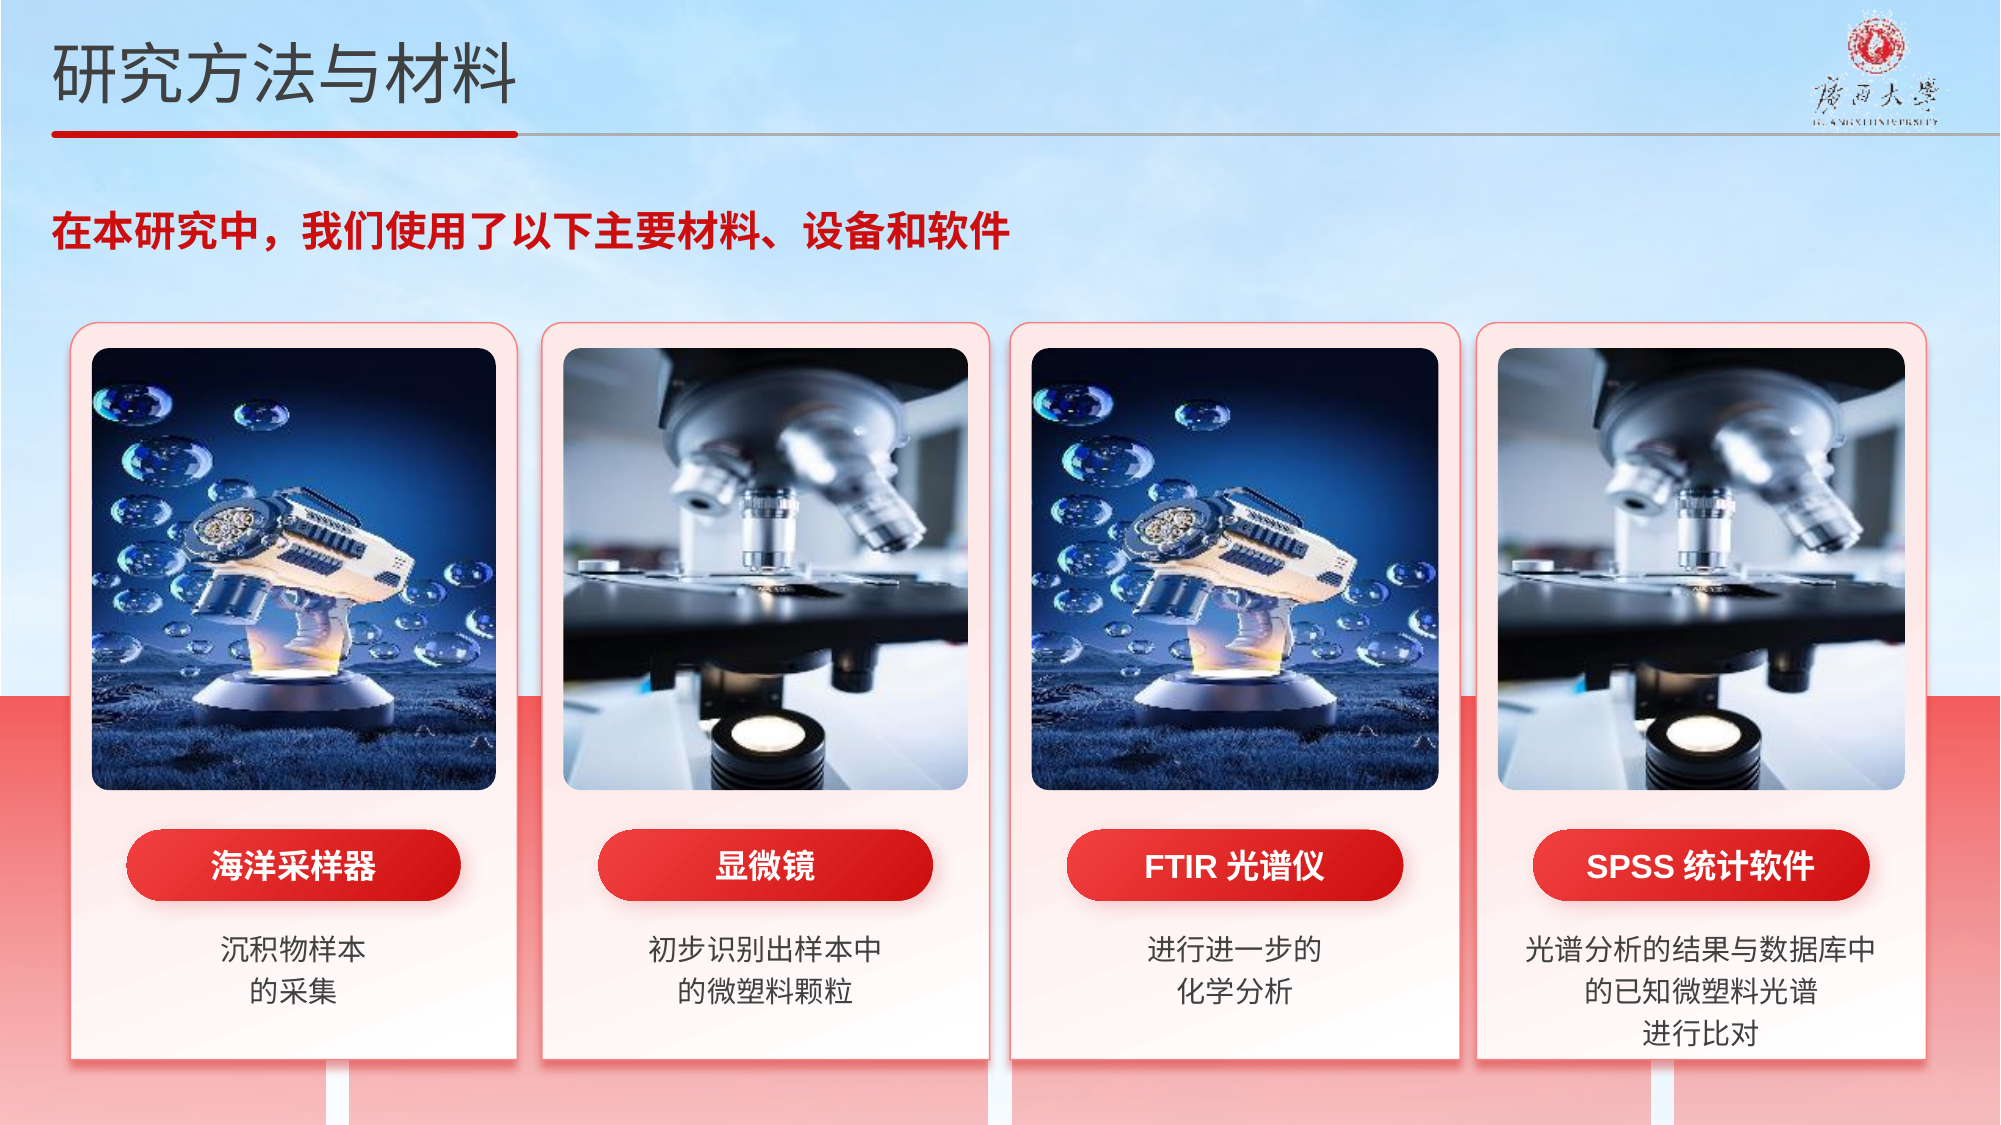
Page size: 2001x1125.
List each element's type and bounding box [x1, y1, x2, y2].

text_box [0, 695, 2000, 1125]
picture [0, 0, 2000, 791]
